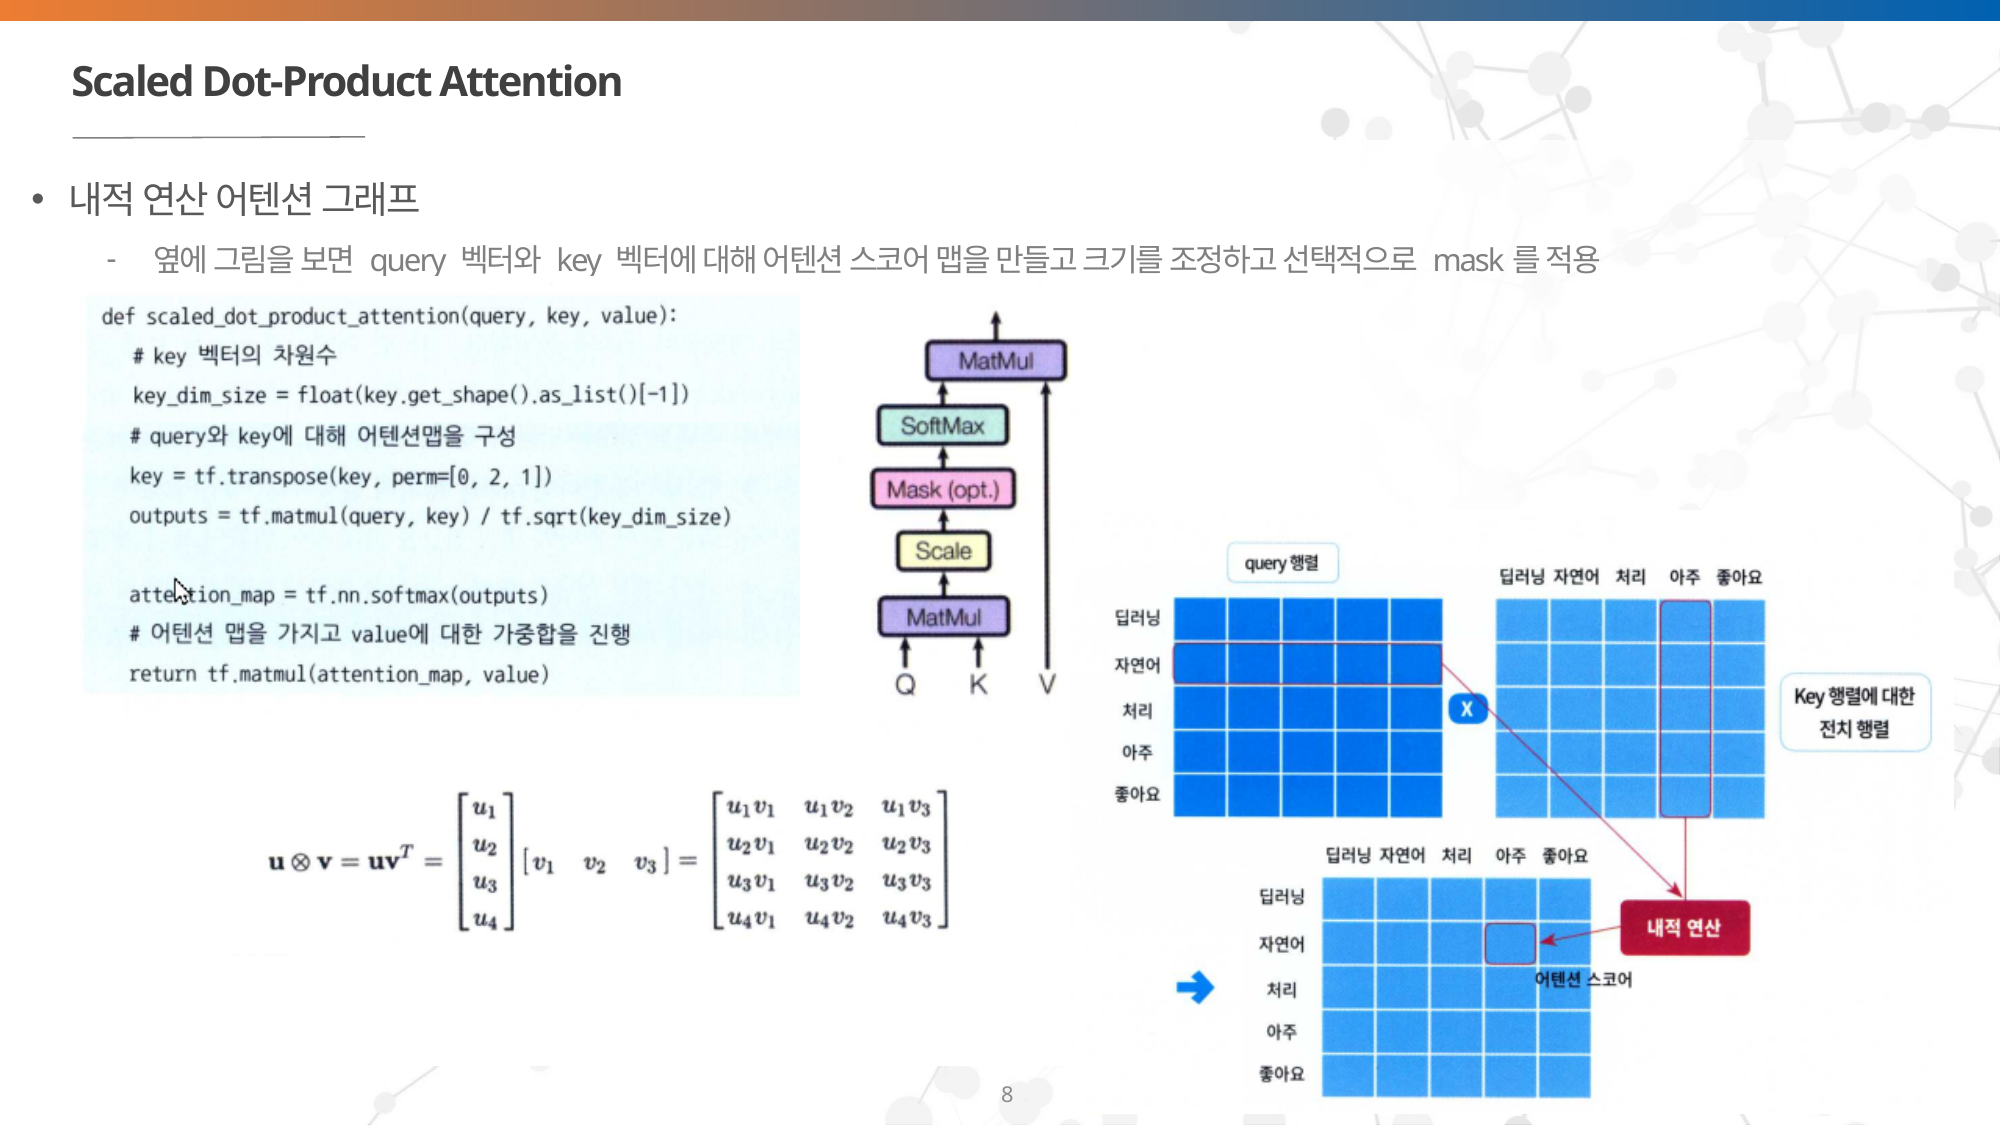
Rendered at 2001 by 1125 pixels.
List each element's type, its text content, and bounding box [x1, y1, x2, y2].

slide_number 8 [782, 1065, 1233, 1125]
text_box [66, 276, 1152, 718]
title Scaled Dot-Product Attention [56, 49, 1162, 117]
picture [231, 772, 1041, 956]
picture [800, 279, 1954, 1114]
list 내적 연산 어텐션 그래프 옆에 그림을 보면 query 벡터와 key 벡터에 대해 어텐션 스코어 맵을 만들고 크기를 조정하고 선택적으로 mask를 적용 [16, 156, 1969, 1061]
